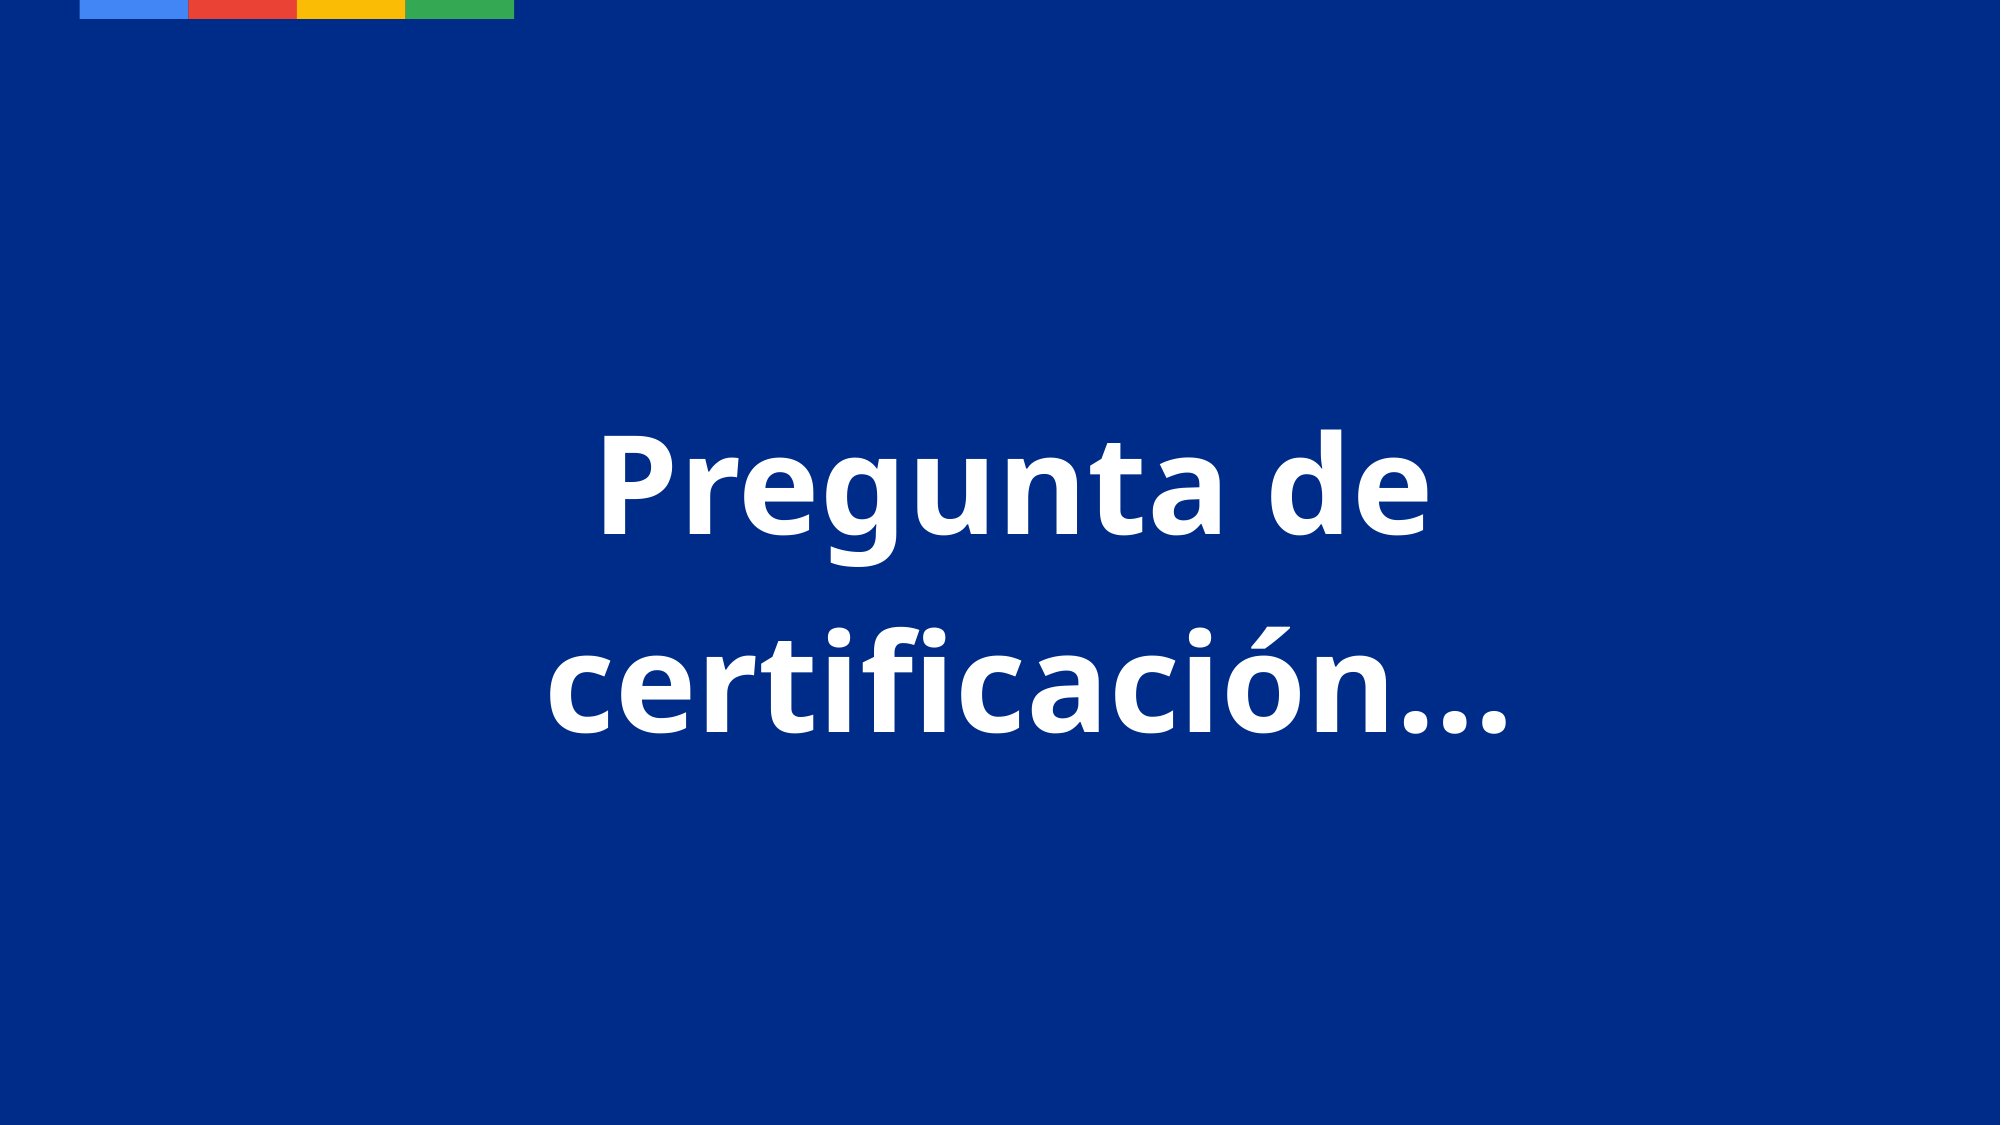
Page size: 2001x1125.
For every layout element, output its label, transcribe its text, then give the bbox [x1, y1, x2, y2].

text_box Pregunta de certificación… [174, 338, 1825, 787]
